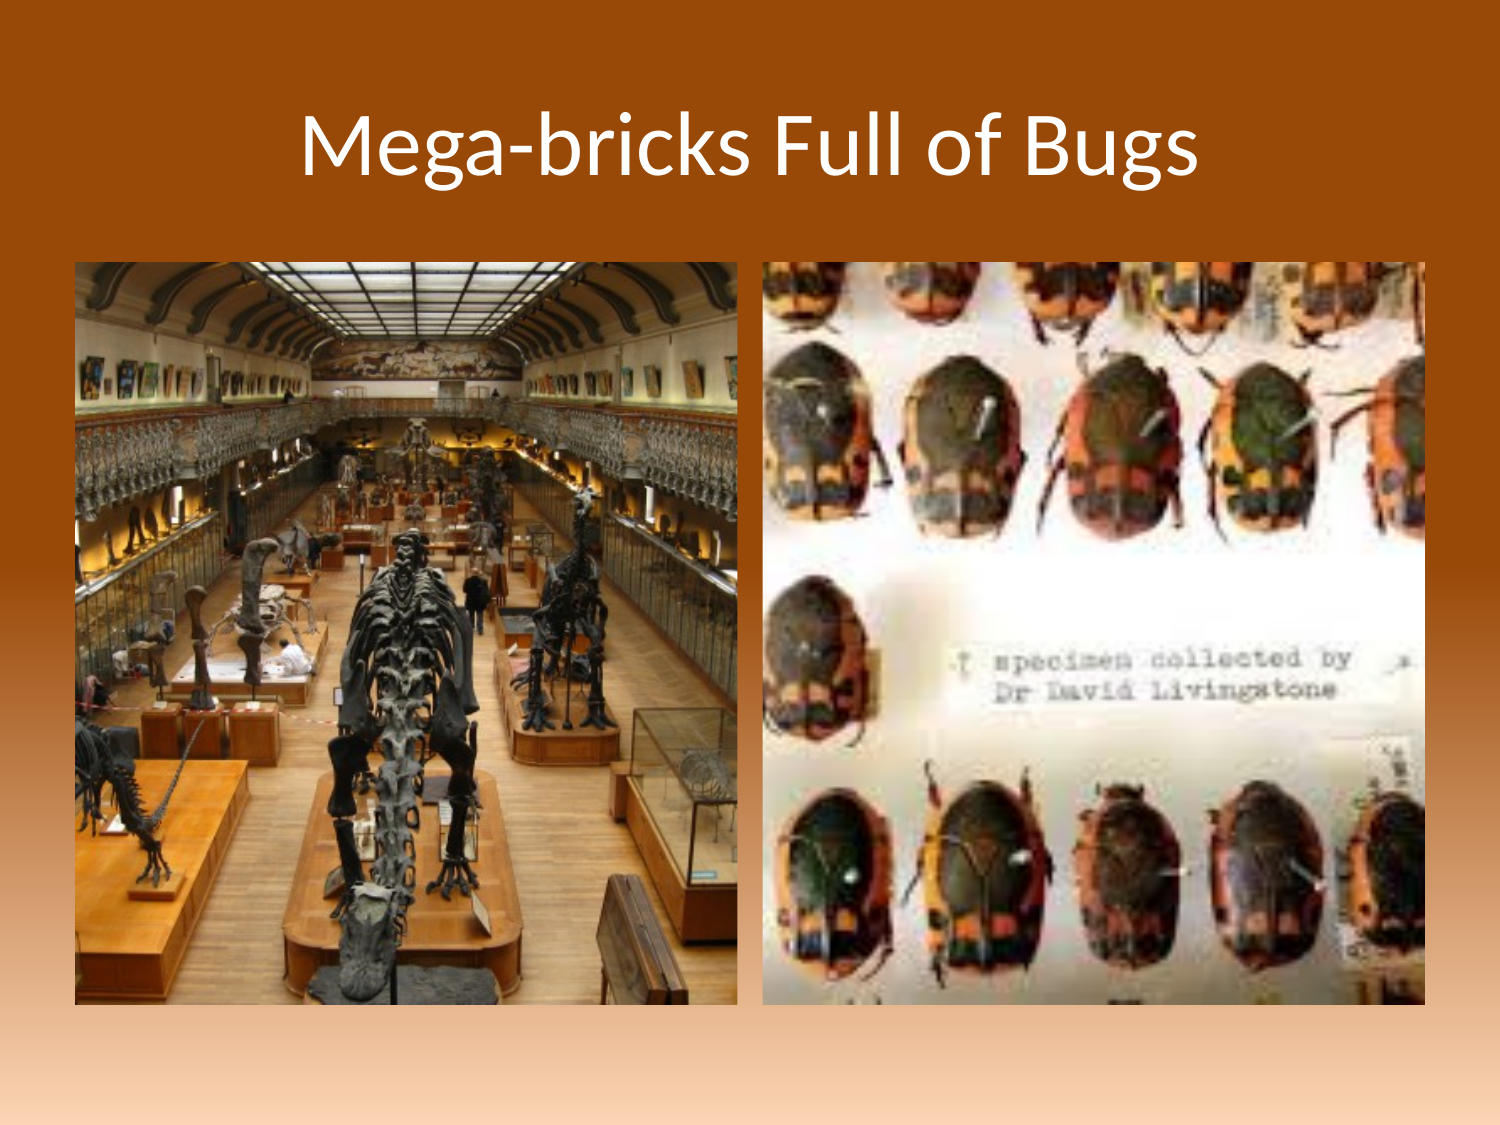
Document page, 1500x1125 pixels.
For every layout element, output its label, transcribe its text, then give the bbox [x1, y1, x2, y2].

title Mega-bricks Full of Bugs [75, 45, 1425, 233]
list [74, 262, 738, 1006]
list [762, 262, 1426, 1006]
